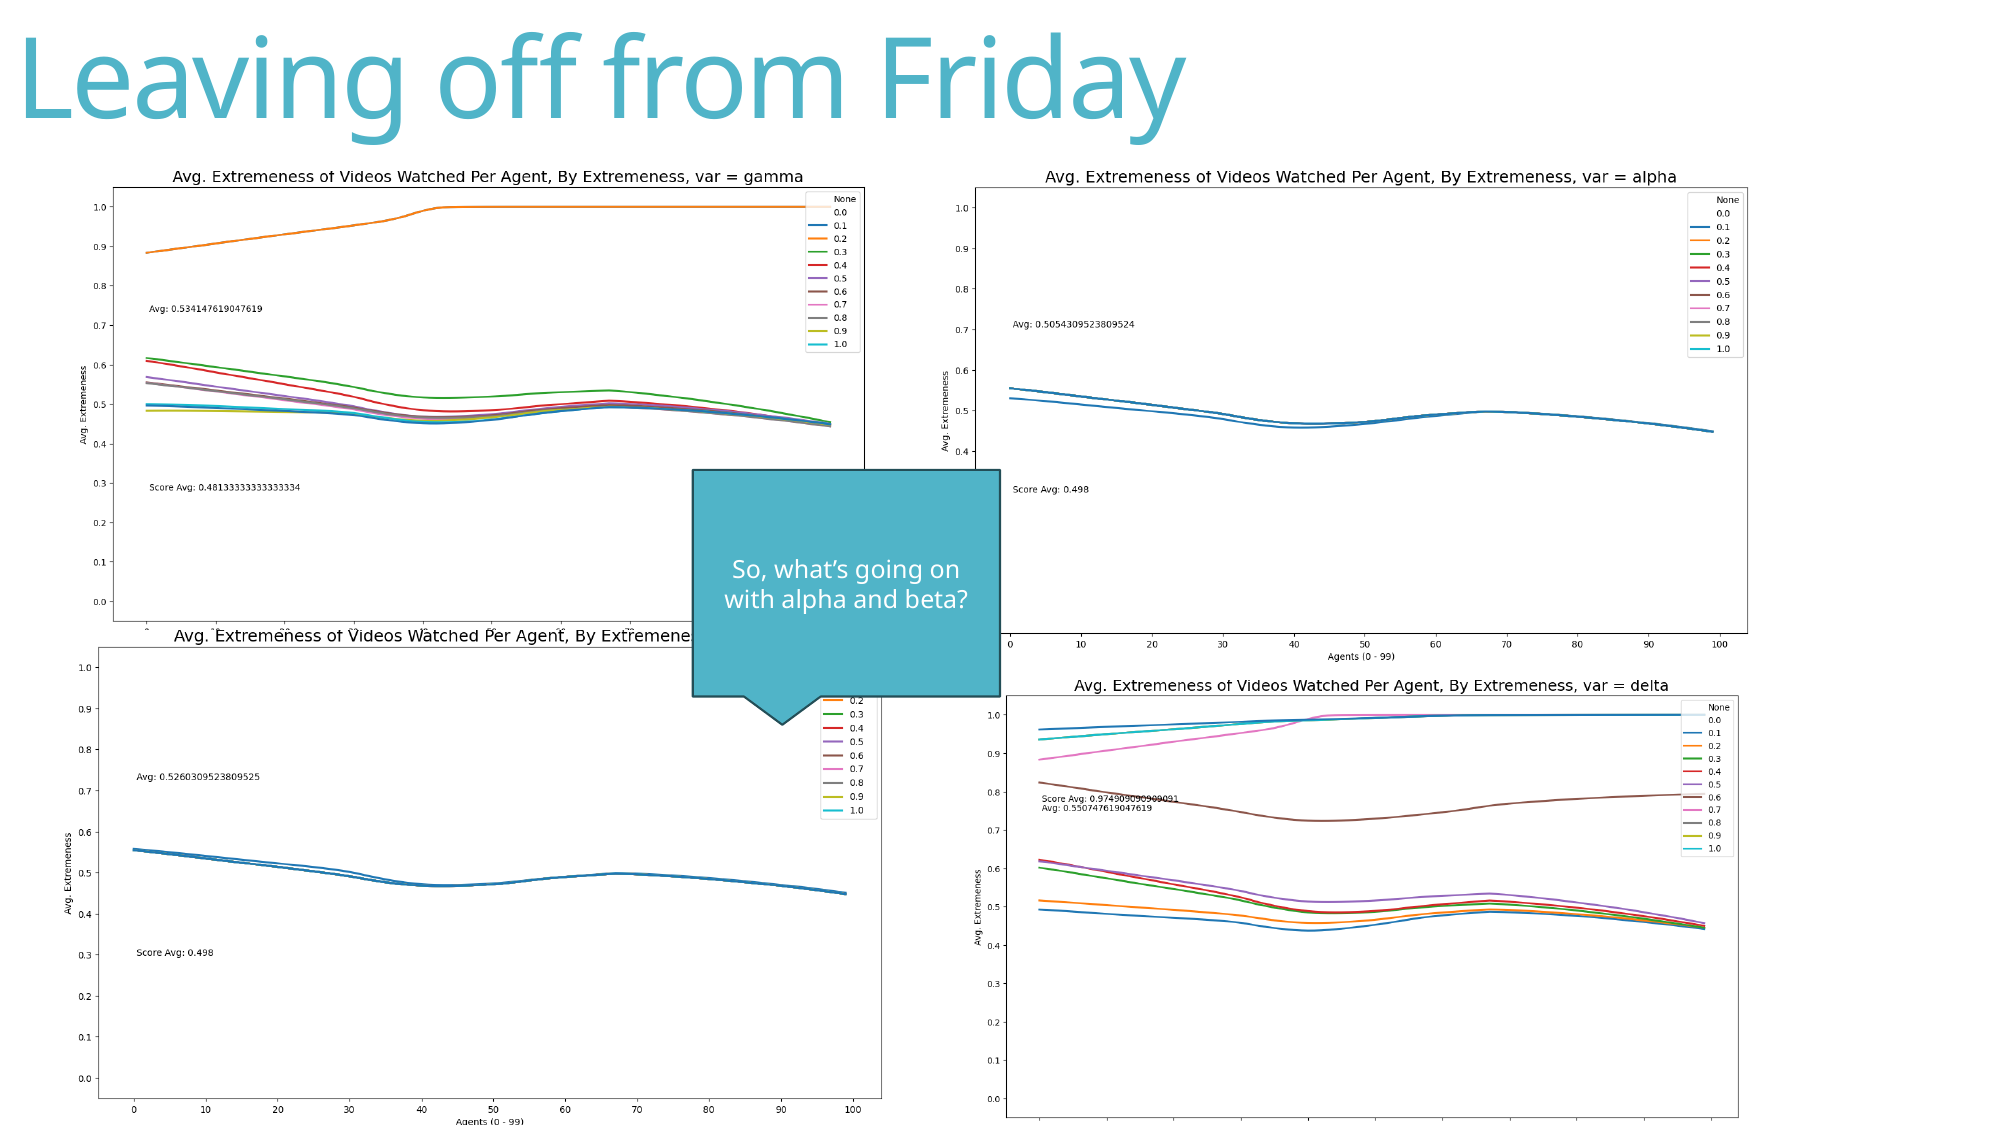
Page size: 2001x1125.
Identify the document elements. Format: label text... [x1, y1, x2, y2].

picture [5, 171, 1768, 1125]
title Leaving off from Friday [0, 0, 1768, 221]
